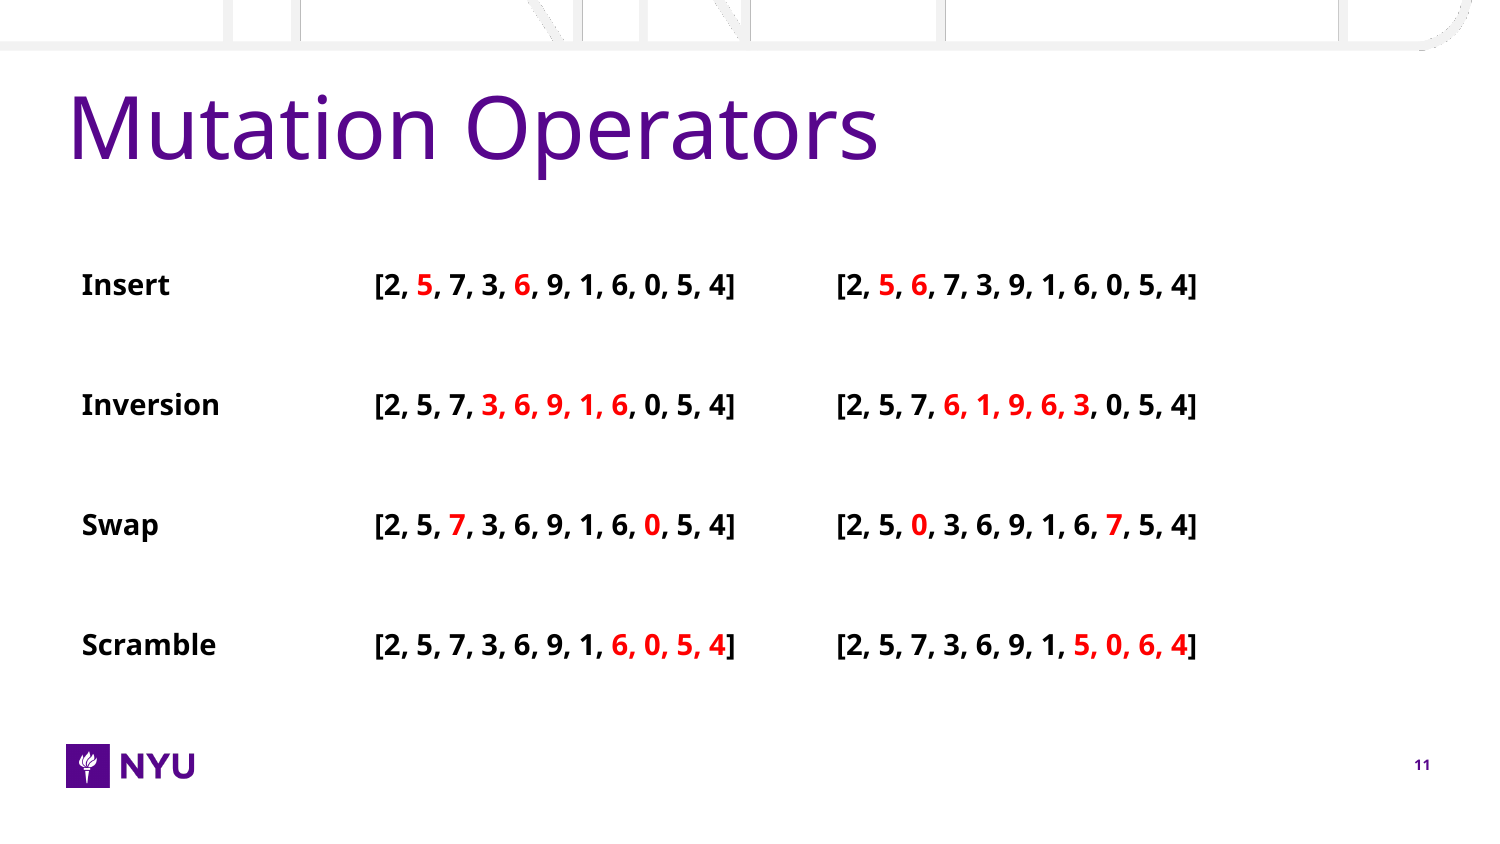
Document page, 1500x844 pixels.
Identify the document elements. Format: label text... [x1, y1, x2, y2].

text_box Swap [66, 491, 366, 557]
text_box Inversion [66, 371, 366, 437]
text_box Insert [66, 251, 366, 317]
text_box [2, 5, 7, 3, 6, 9, 1, 6, 0, 5, 4] [366, 371, 770, 437]
text_box [2, 5, 7, 3, 6, 9, 1, 6, 0, 5, 4] [366, 611, 770, 677]
picture [66, 744, 195, 788]
text_box [2, 5, 7, 6, 1, 9, 6, 3, 0, 5, 4] [821, 371, 1231, 437]
text_box [2, 5, 0, 3, 6, 9, 1, 6, 7, 5, 4] [821, 491, 1231, 557]
title Mutation Operators [51, 72, 1434, 167]
picture [0, 0, 1496, 51]
text_box [2, 5, 7, 3, 6, 9, 1, 6, 0, 5, 4] [366, 251, 770, 317]
text_box Scramble [66, 611, 366, 677]
text_box [2, 5, 6, 7, 3, 9, 1, 6, 0, 5, 4] [821, 251, 1231, 317]
text_box [2, 5, 7, 3, 6, 9, 1, 5, 0, 6, 4] [821, 611, 1231, 677]
text_box [2, 5, 7, 3, 6, 9, 1, 6, 0, 5, 4] [366, 491, 770, 557]
